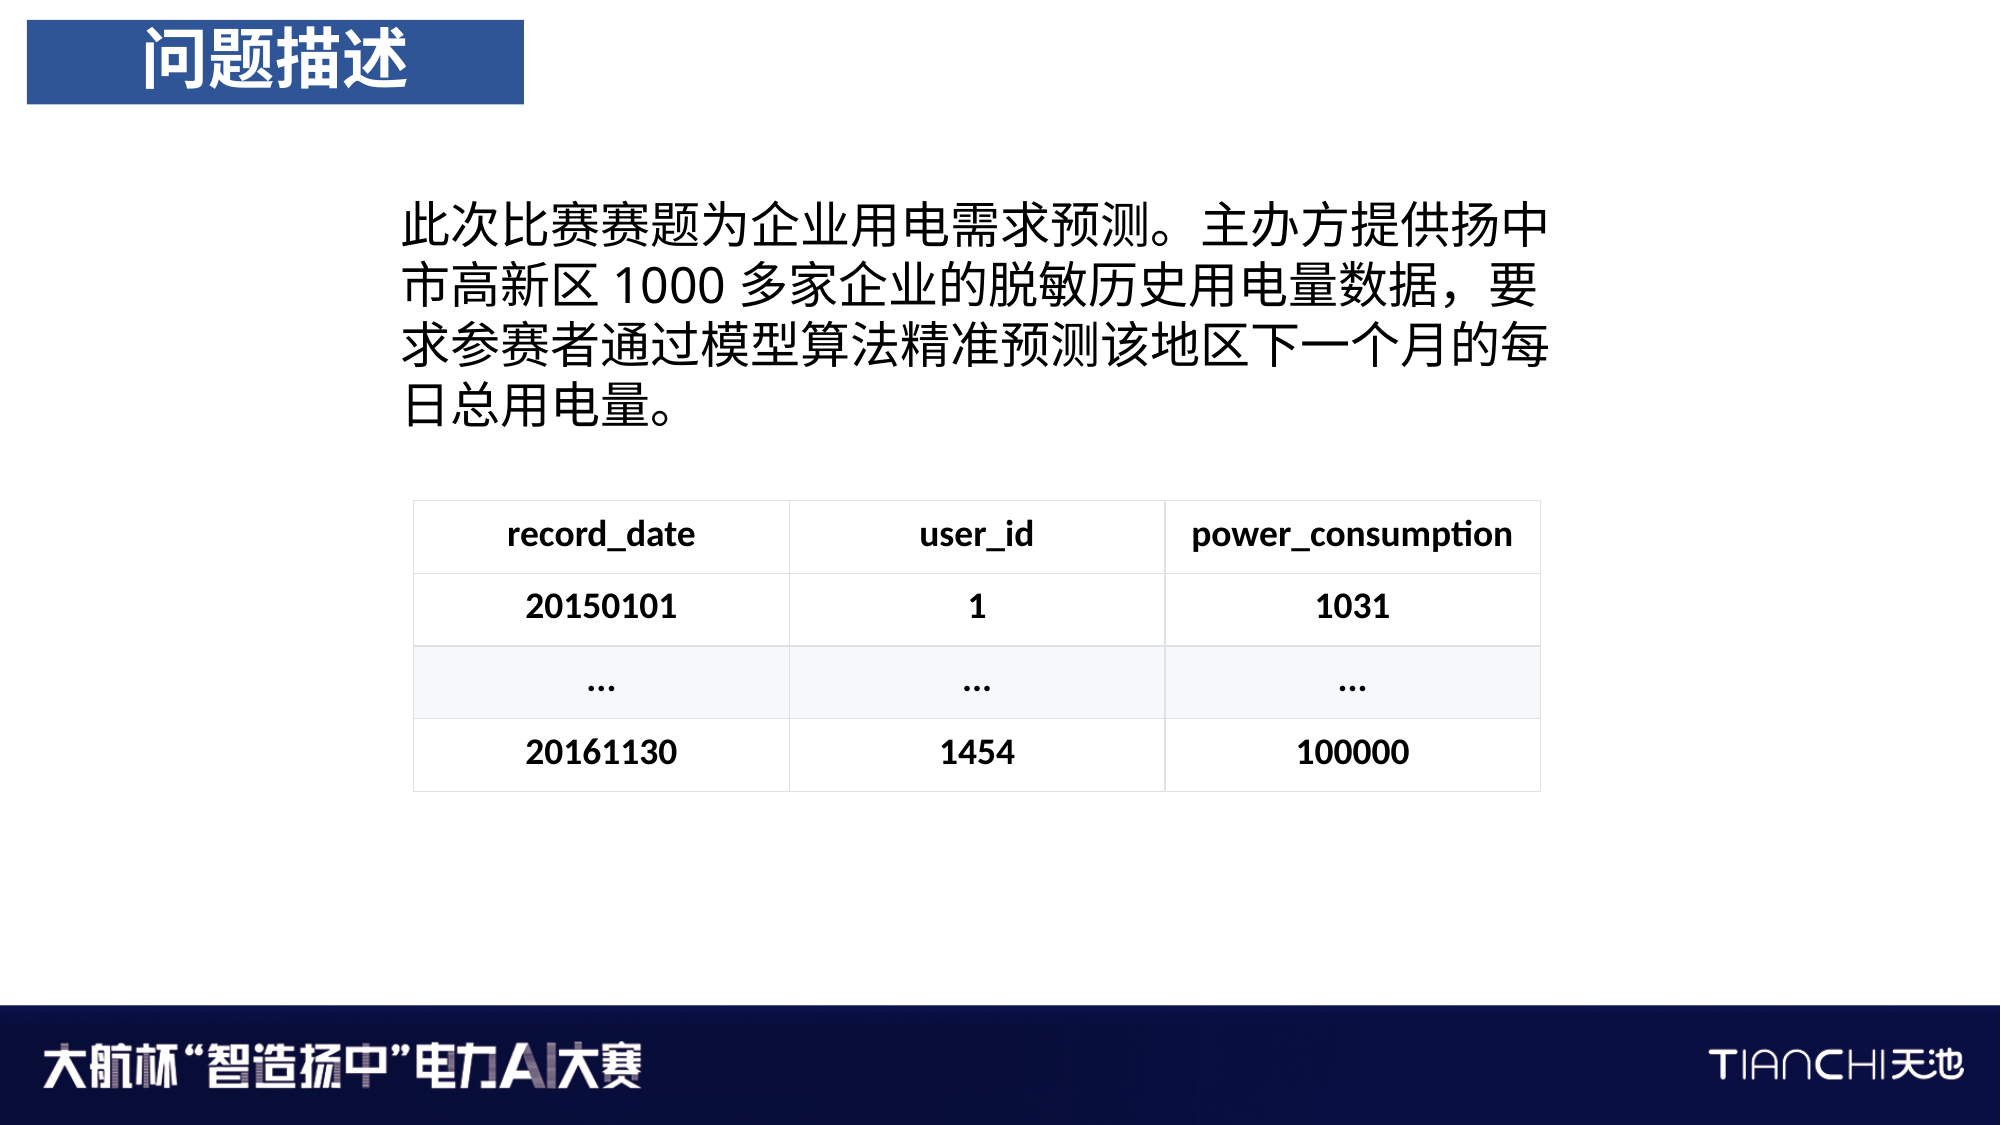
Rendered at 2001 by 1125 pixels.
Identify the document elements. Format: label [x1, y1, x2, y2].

list [0, 0, 2000, 1125]
